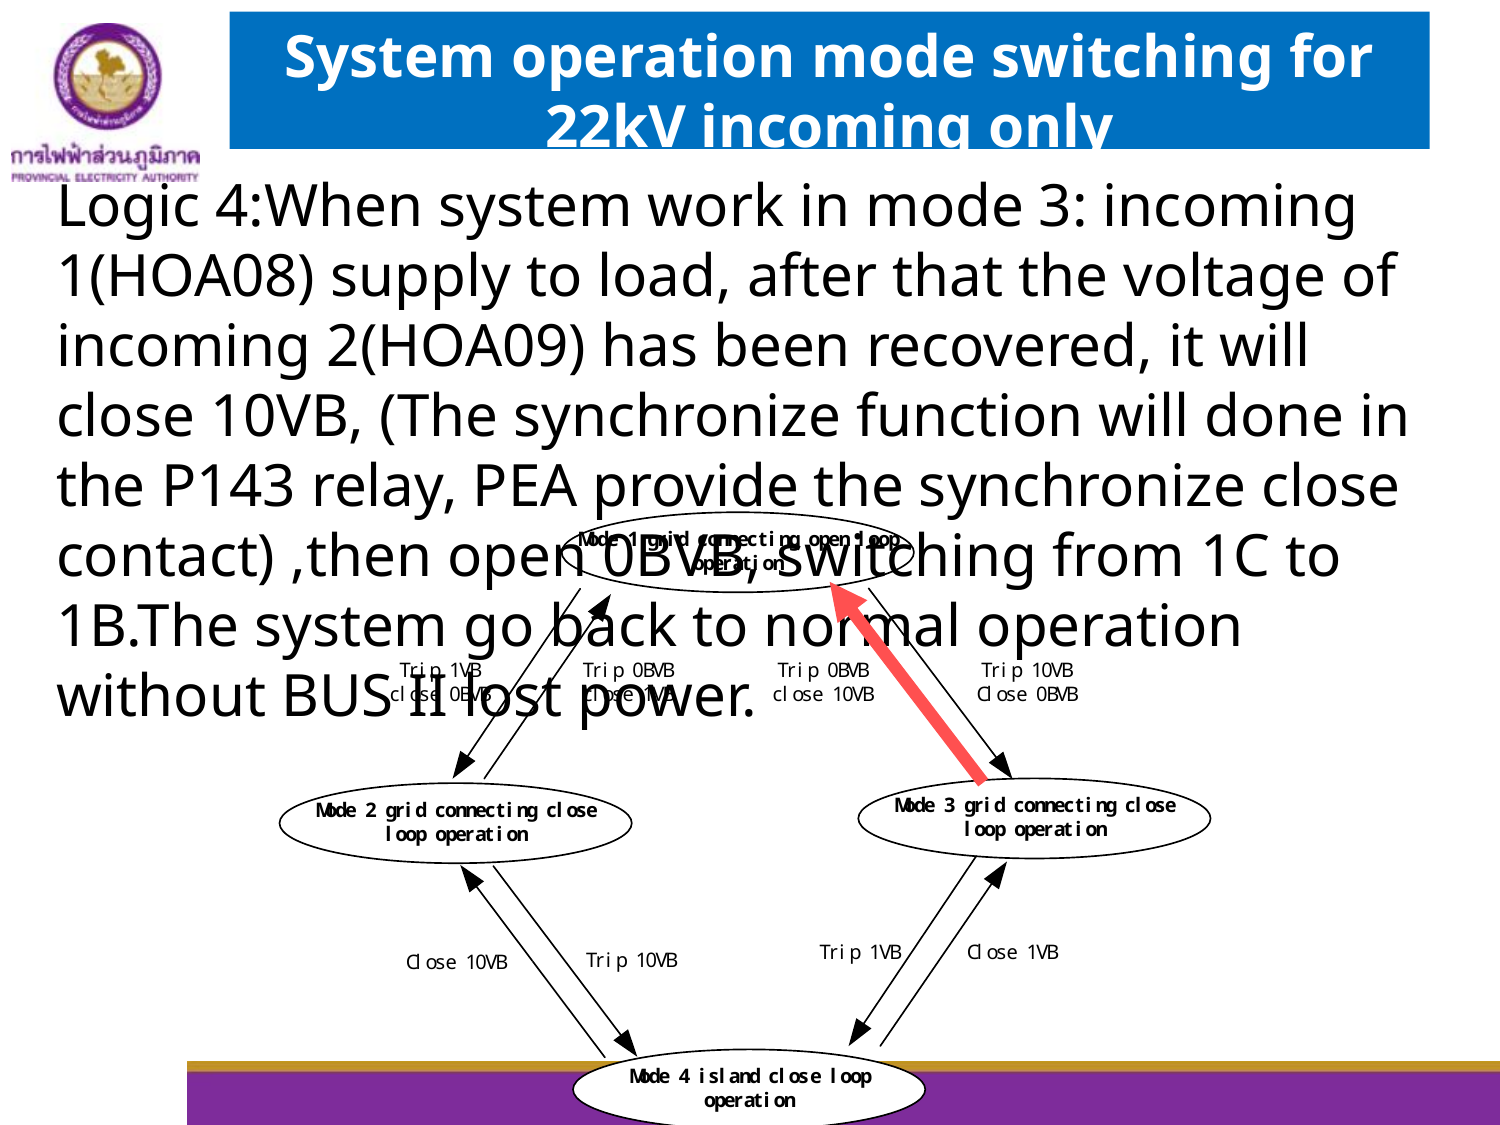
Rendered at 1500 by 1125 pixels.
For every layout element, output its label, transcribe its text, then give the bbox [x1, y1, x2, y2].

picture [11, 23, 200, 182]
text_box System operation mode switching for 22kV incoming only [229, 11, 1430, 149]
text_box Logic 4:When system work in mode 3: incoming 1(HOA08) supply to load, after that the voltage of incoming 2(HOA09) has been recovered, it will close 10VB, (The synchronize function will done in the P143 relay, PEA provide the synchronize close contact) ,then open 0BVB, switching from 1C to 1B.The system go back to normal operation without BUS II lost power. [41, 160, 1447, 736]
picture [187, 507, 1500, 1125]
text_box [829, 581, 984, 783]
